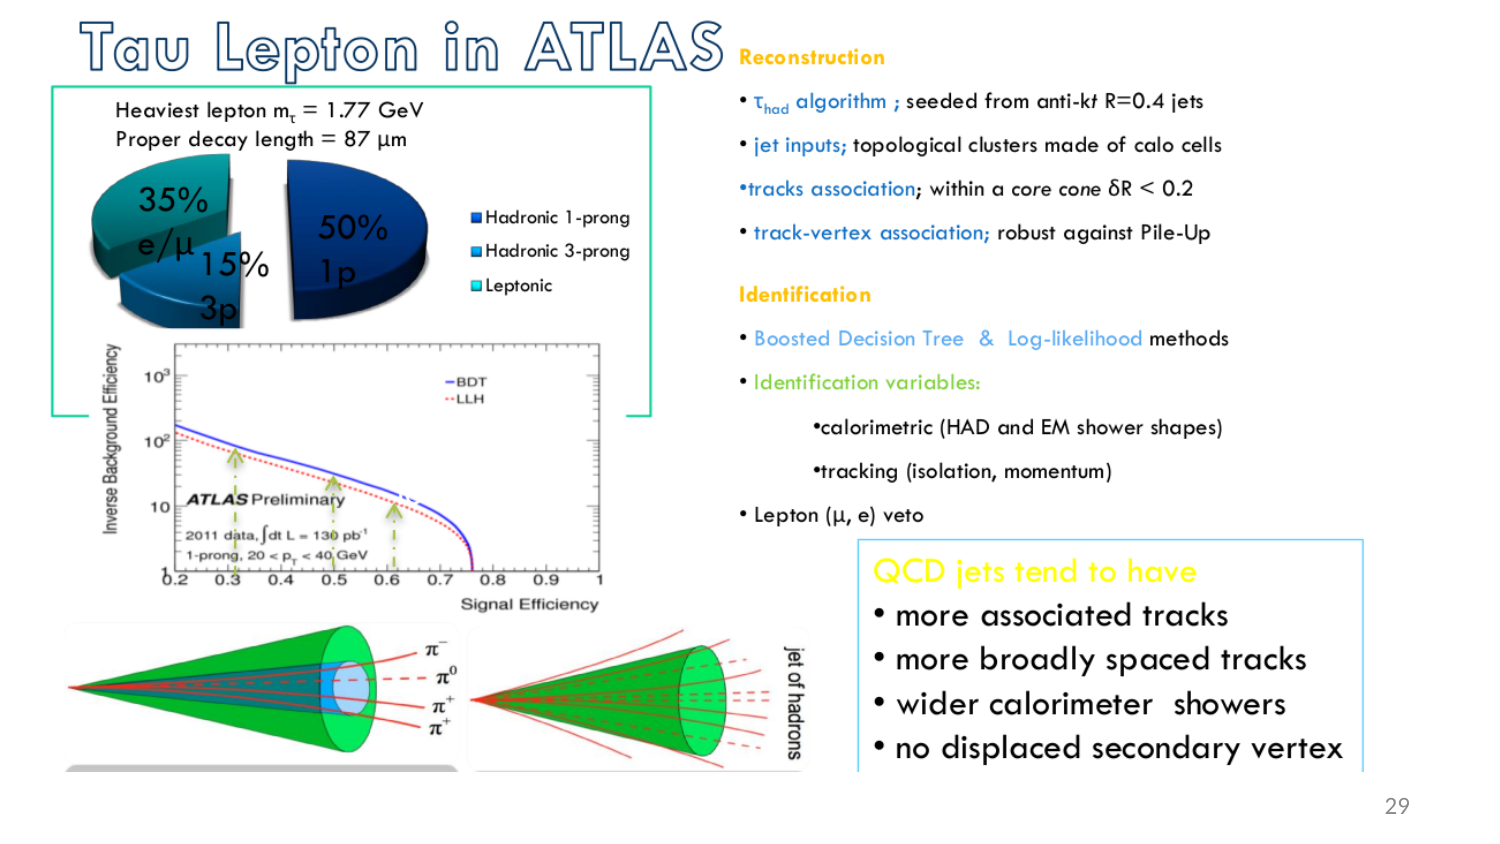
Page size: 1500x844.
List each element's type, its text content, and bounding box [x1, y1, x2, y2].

picture [37, 9, 1388, 773]
slide_number 29 [1074, 782, 1425, 827]
